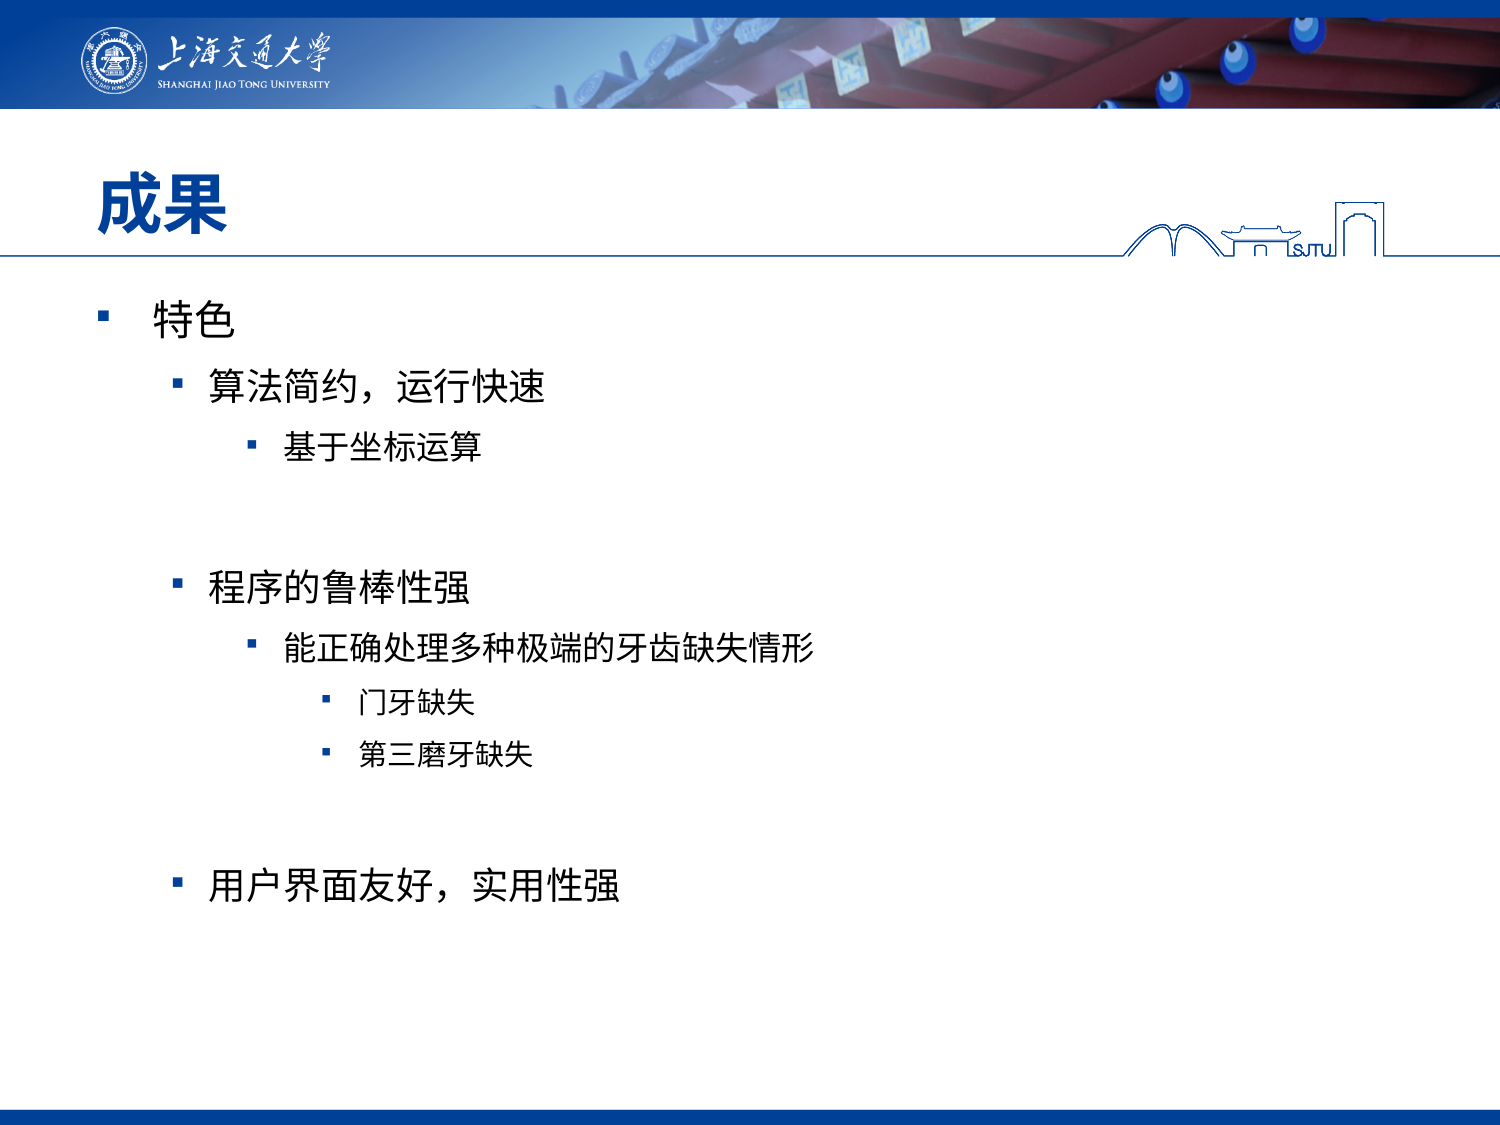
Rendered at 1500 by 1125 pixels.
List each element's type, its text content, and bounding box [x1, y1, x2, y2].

title 成果 [81, 159, 1455, 254]
picture [0, 18, 1500, 109]
list 特色 算法简约，运行快速 基于坐标运算 程序的鲁棒性强 能正确处理多种极端的牙齿缺失情形 门牙缺失 第三磨牙缺失 用户界面友好，实用性强 [81, 276, 1455, 1084]
